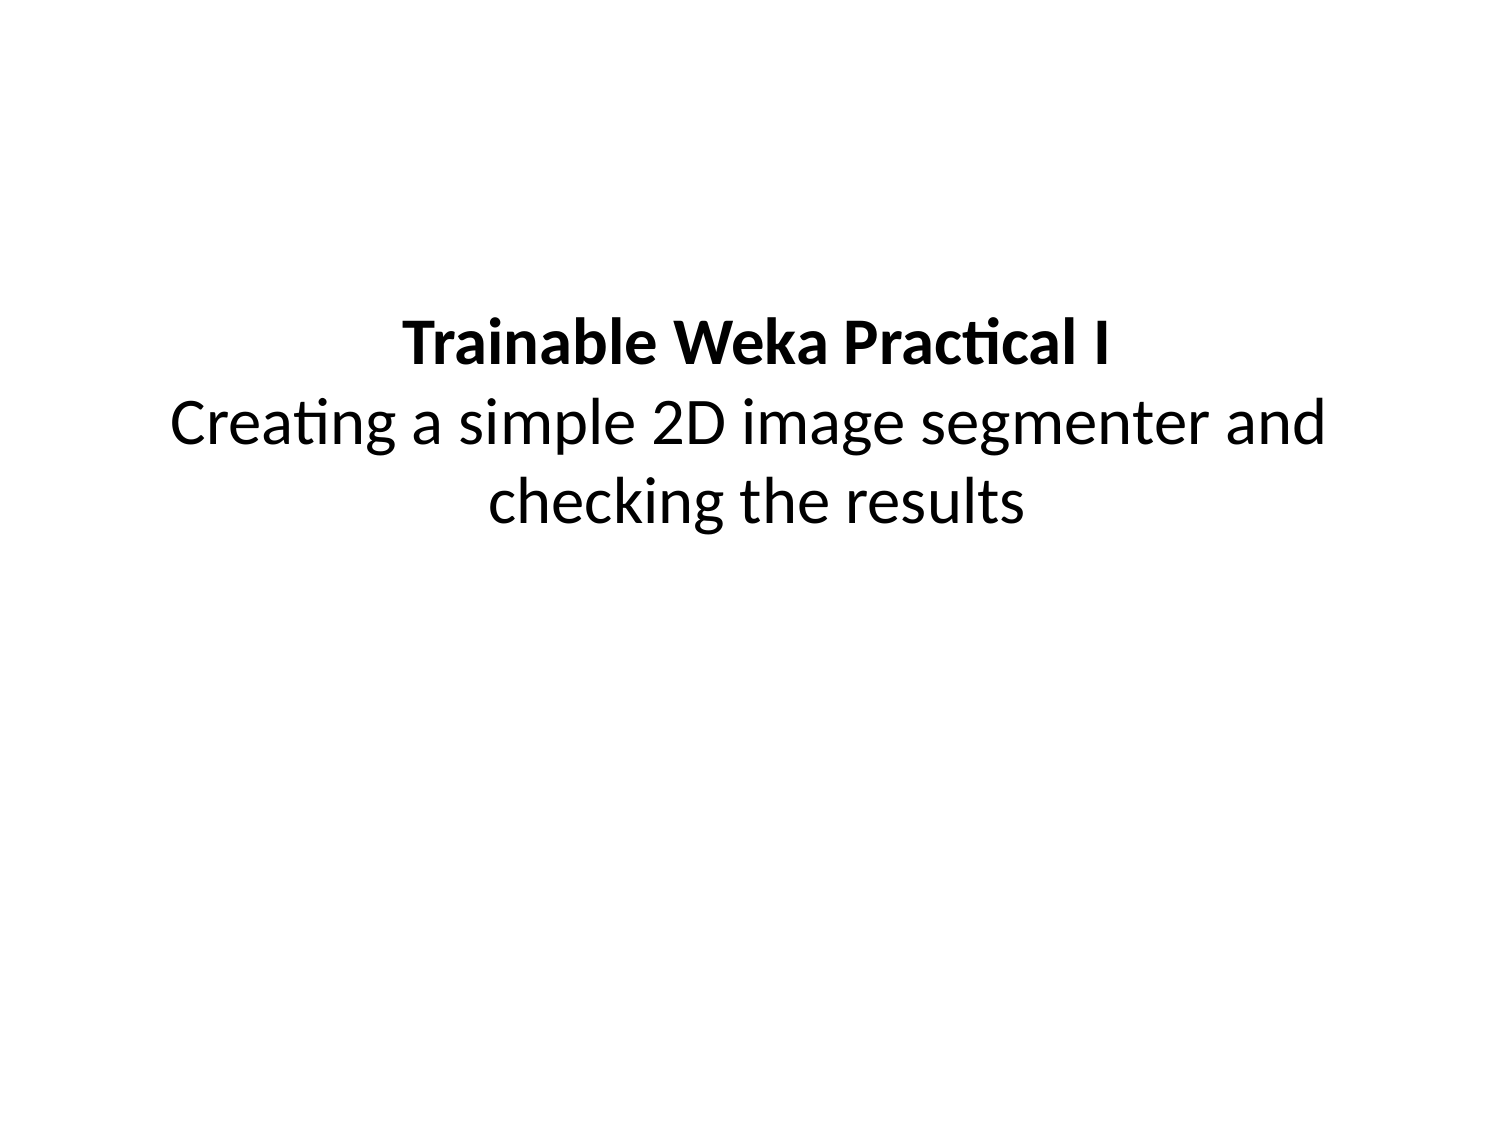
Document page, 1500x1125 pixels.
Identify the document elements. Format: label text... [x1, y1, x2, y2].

text_box Trainable Weka Practical I Creating a simple 2D image segmenter and checking the results [82, 214, 1432, 621]
